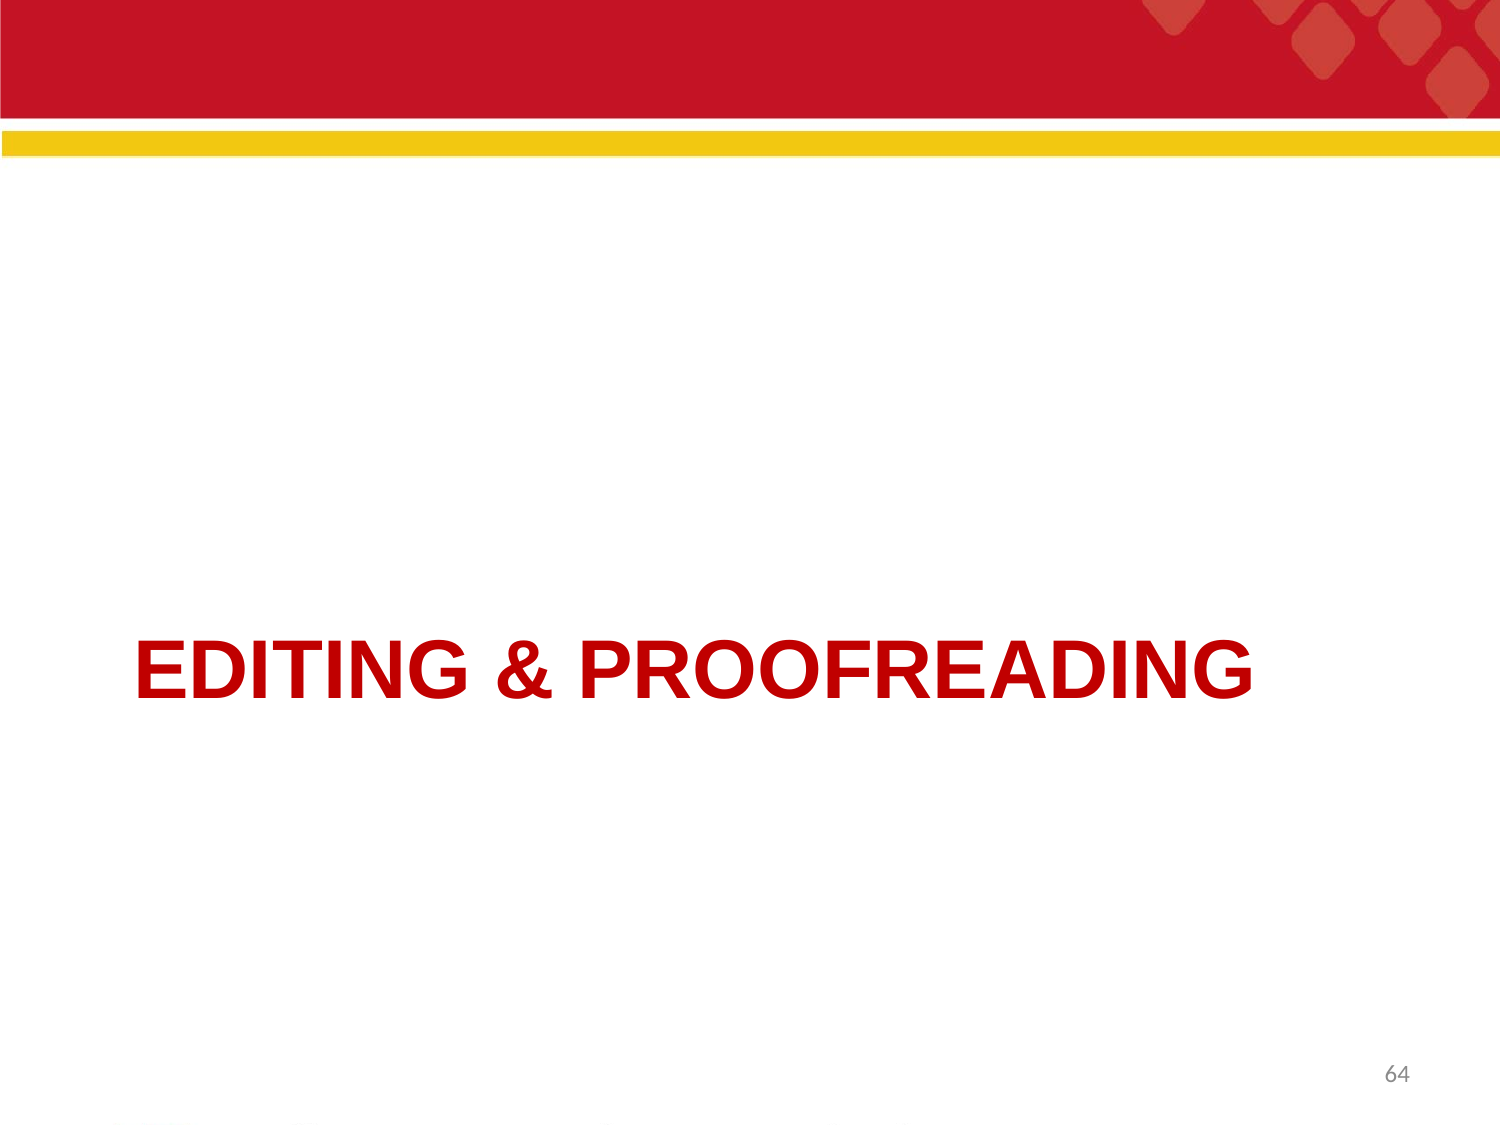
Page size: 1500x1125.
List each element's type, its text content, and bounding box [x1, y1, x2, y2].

slide_number 64 [1074, 1042, 1425, 1103]
list EDITING & PROOFREADING [118, 476, 1394, 723]
picture [0, 0, 1500, 1125]
